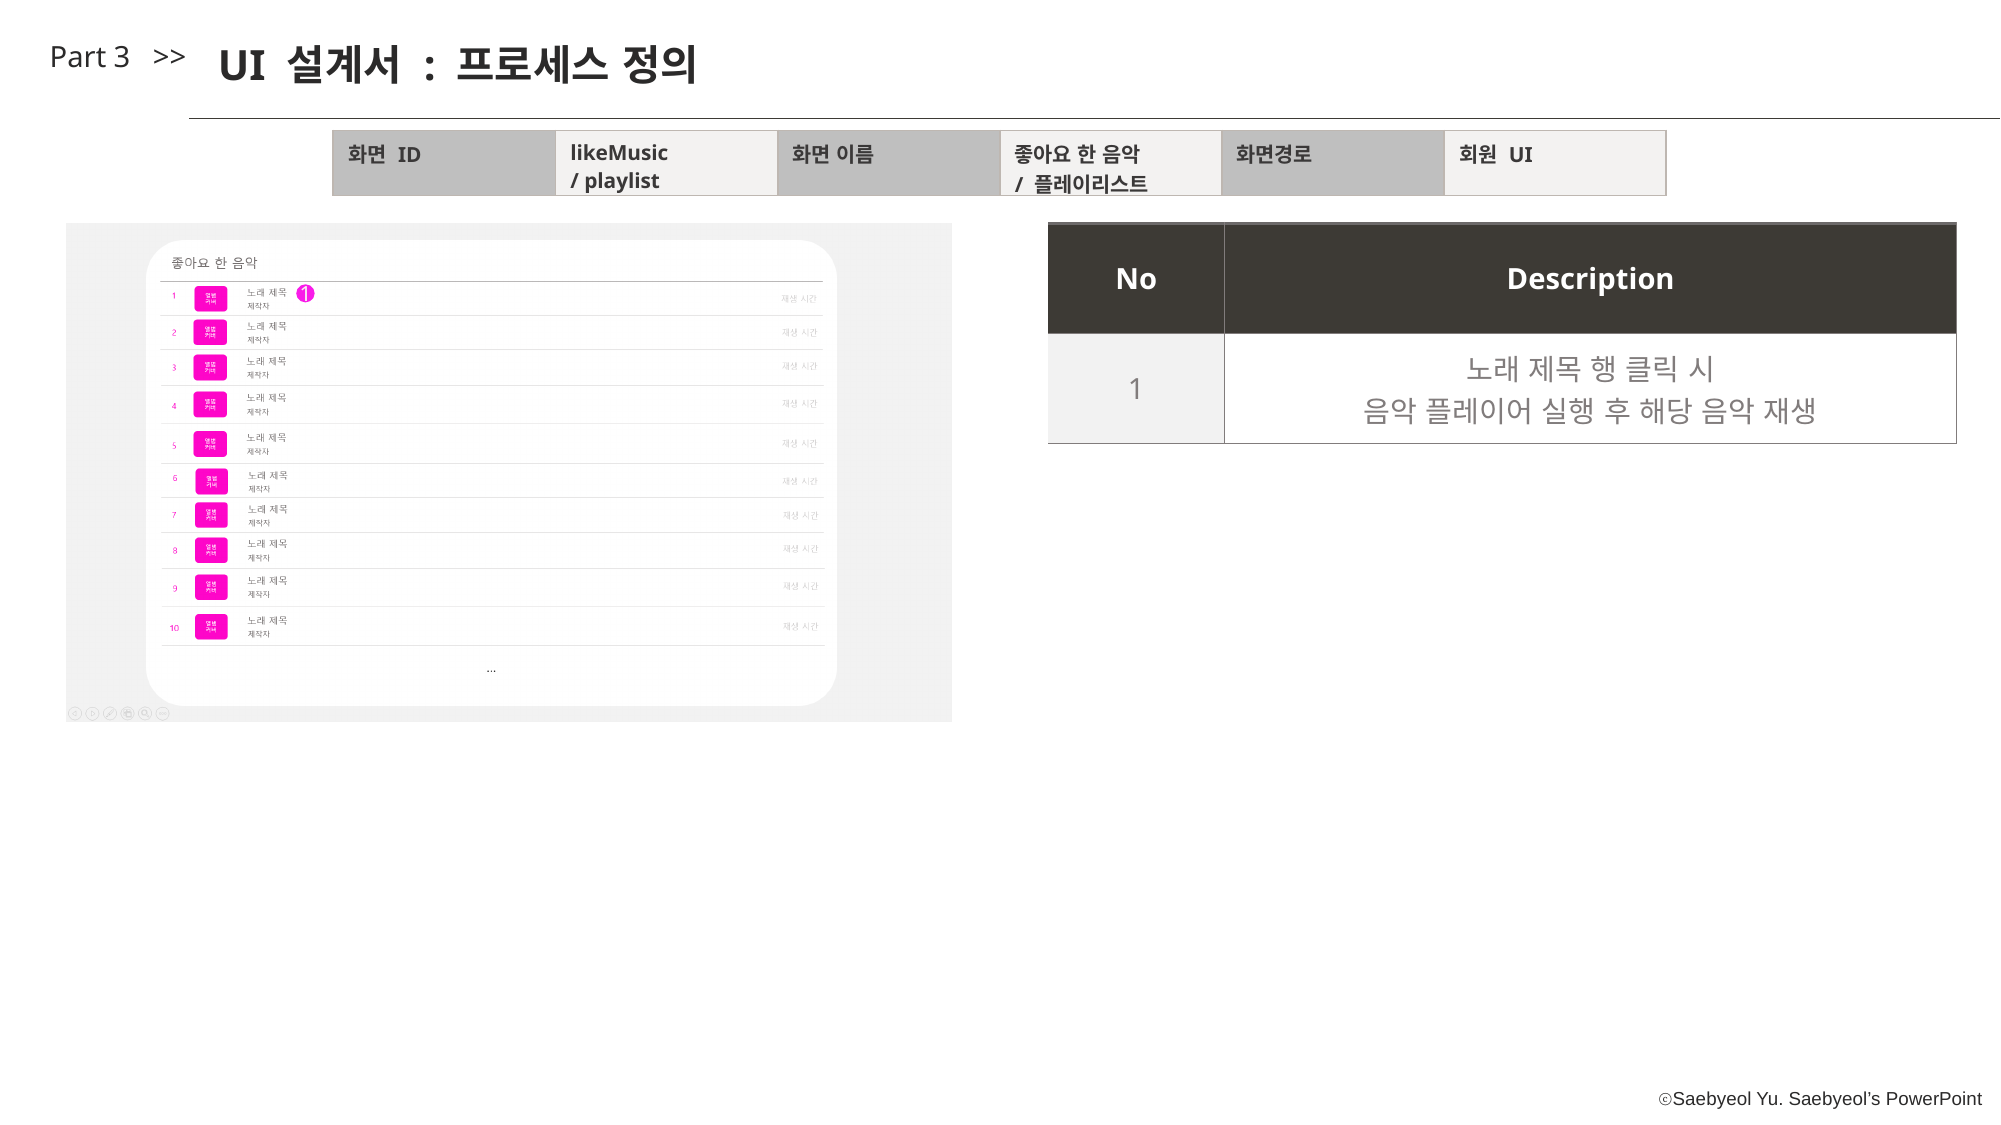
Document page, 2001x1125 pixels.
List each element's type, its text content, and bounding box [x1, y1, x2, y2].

table_header No [1048, 225, 1224, 333]
table_header likeMusic / playlist [556, 131, 777, 195]
table_header 화면 이름 [779, 131, 999, 195]
table_cell 노래 제목 행 클릭 시 음악 플레이어 실행 후 해당 음악 재생 [1225, 334, 1956, 443]
table_header 화면경로 [1223, 131, 1443, 195]
text_box Part 3 >> [34, 30, 202, 81]
table_header 회원 UI [1445, 131, 1665, 195]
text_box UI 설계서 : 프로세스 정의 [203, 31, 714, 97]
picture [65, 223, 952, 722]
table_header Description [1225, 225, 1956, 333]
table_cell 1 [1048, 334, 1224, 443]
table_header 화면 ID [334, 131, 555, 195]
table_header 좋아요 한 음악 / 플레이리스트 [1001, 131, 1221, 195]
